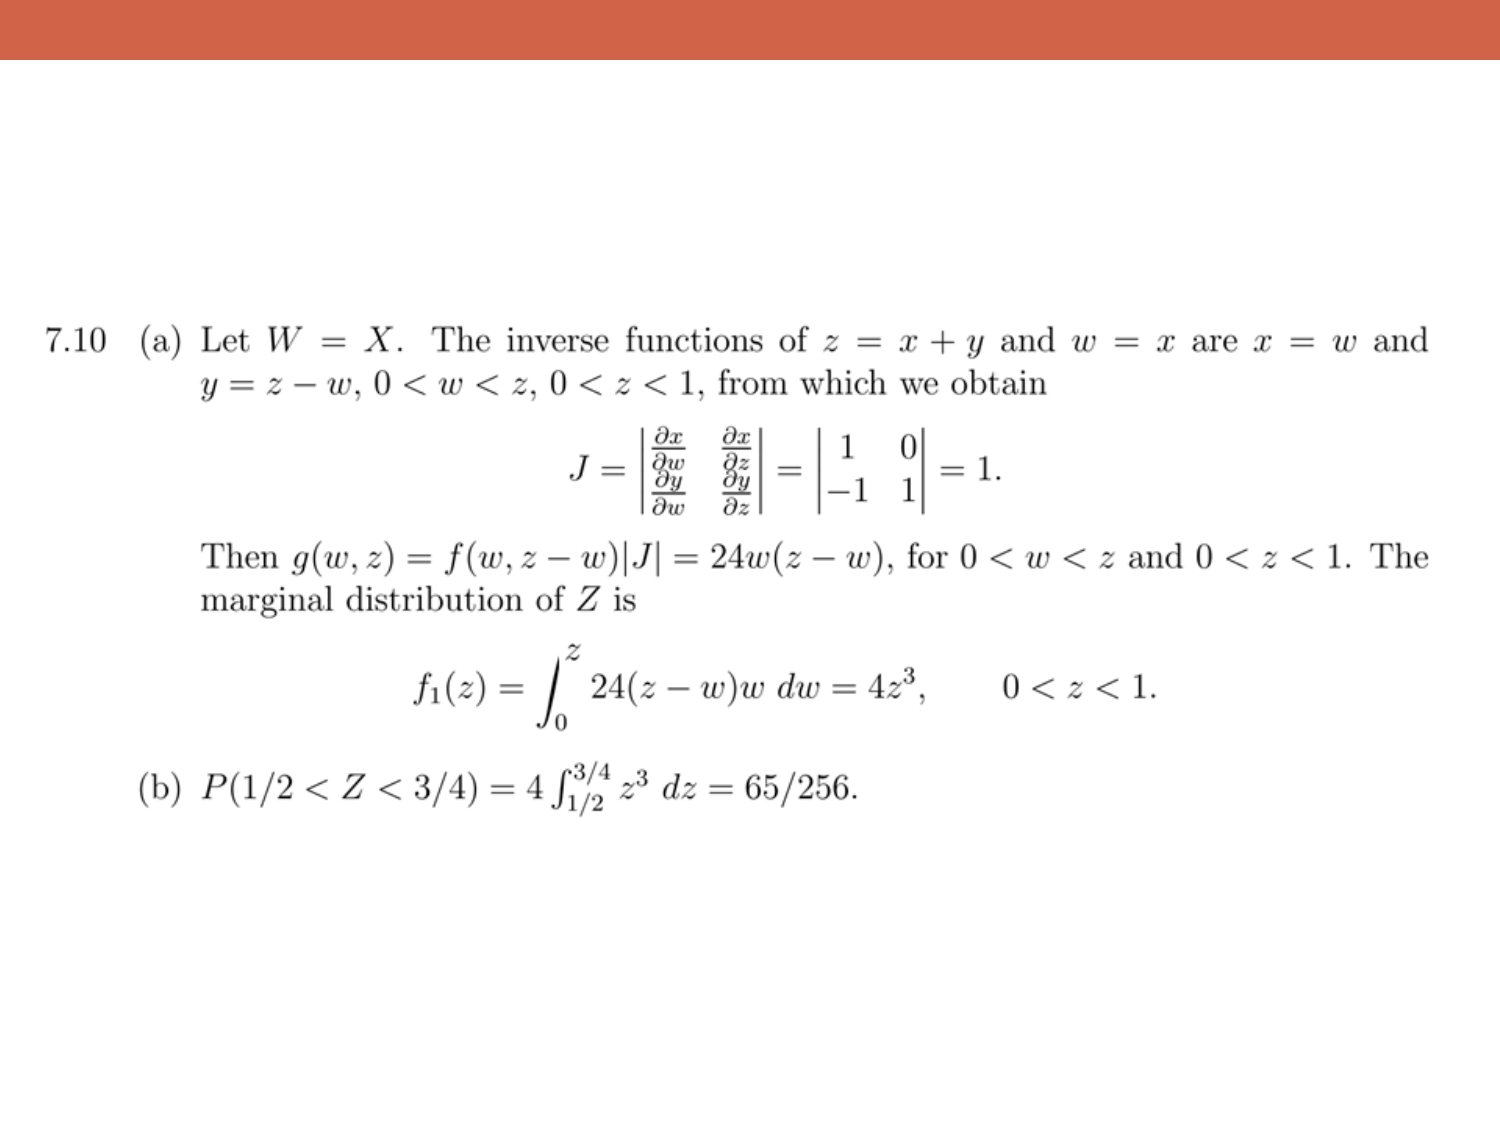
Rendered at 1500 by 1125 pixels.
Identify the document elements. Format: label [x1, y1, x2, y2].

picture [41, 305, 1458, 819]
